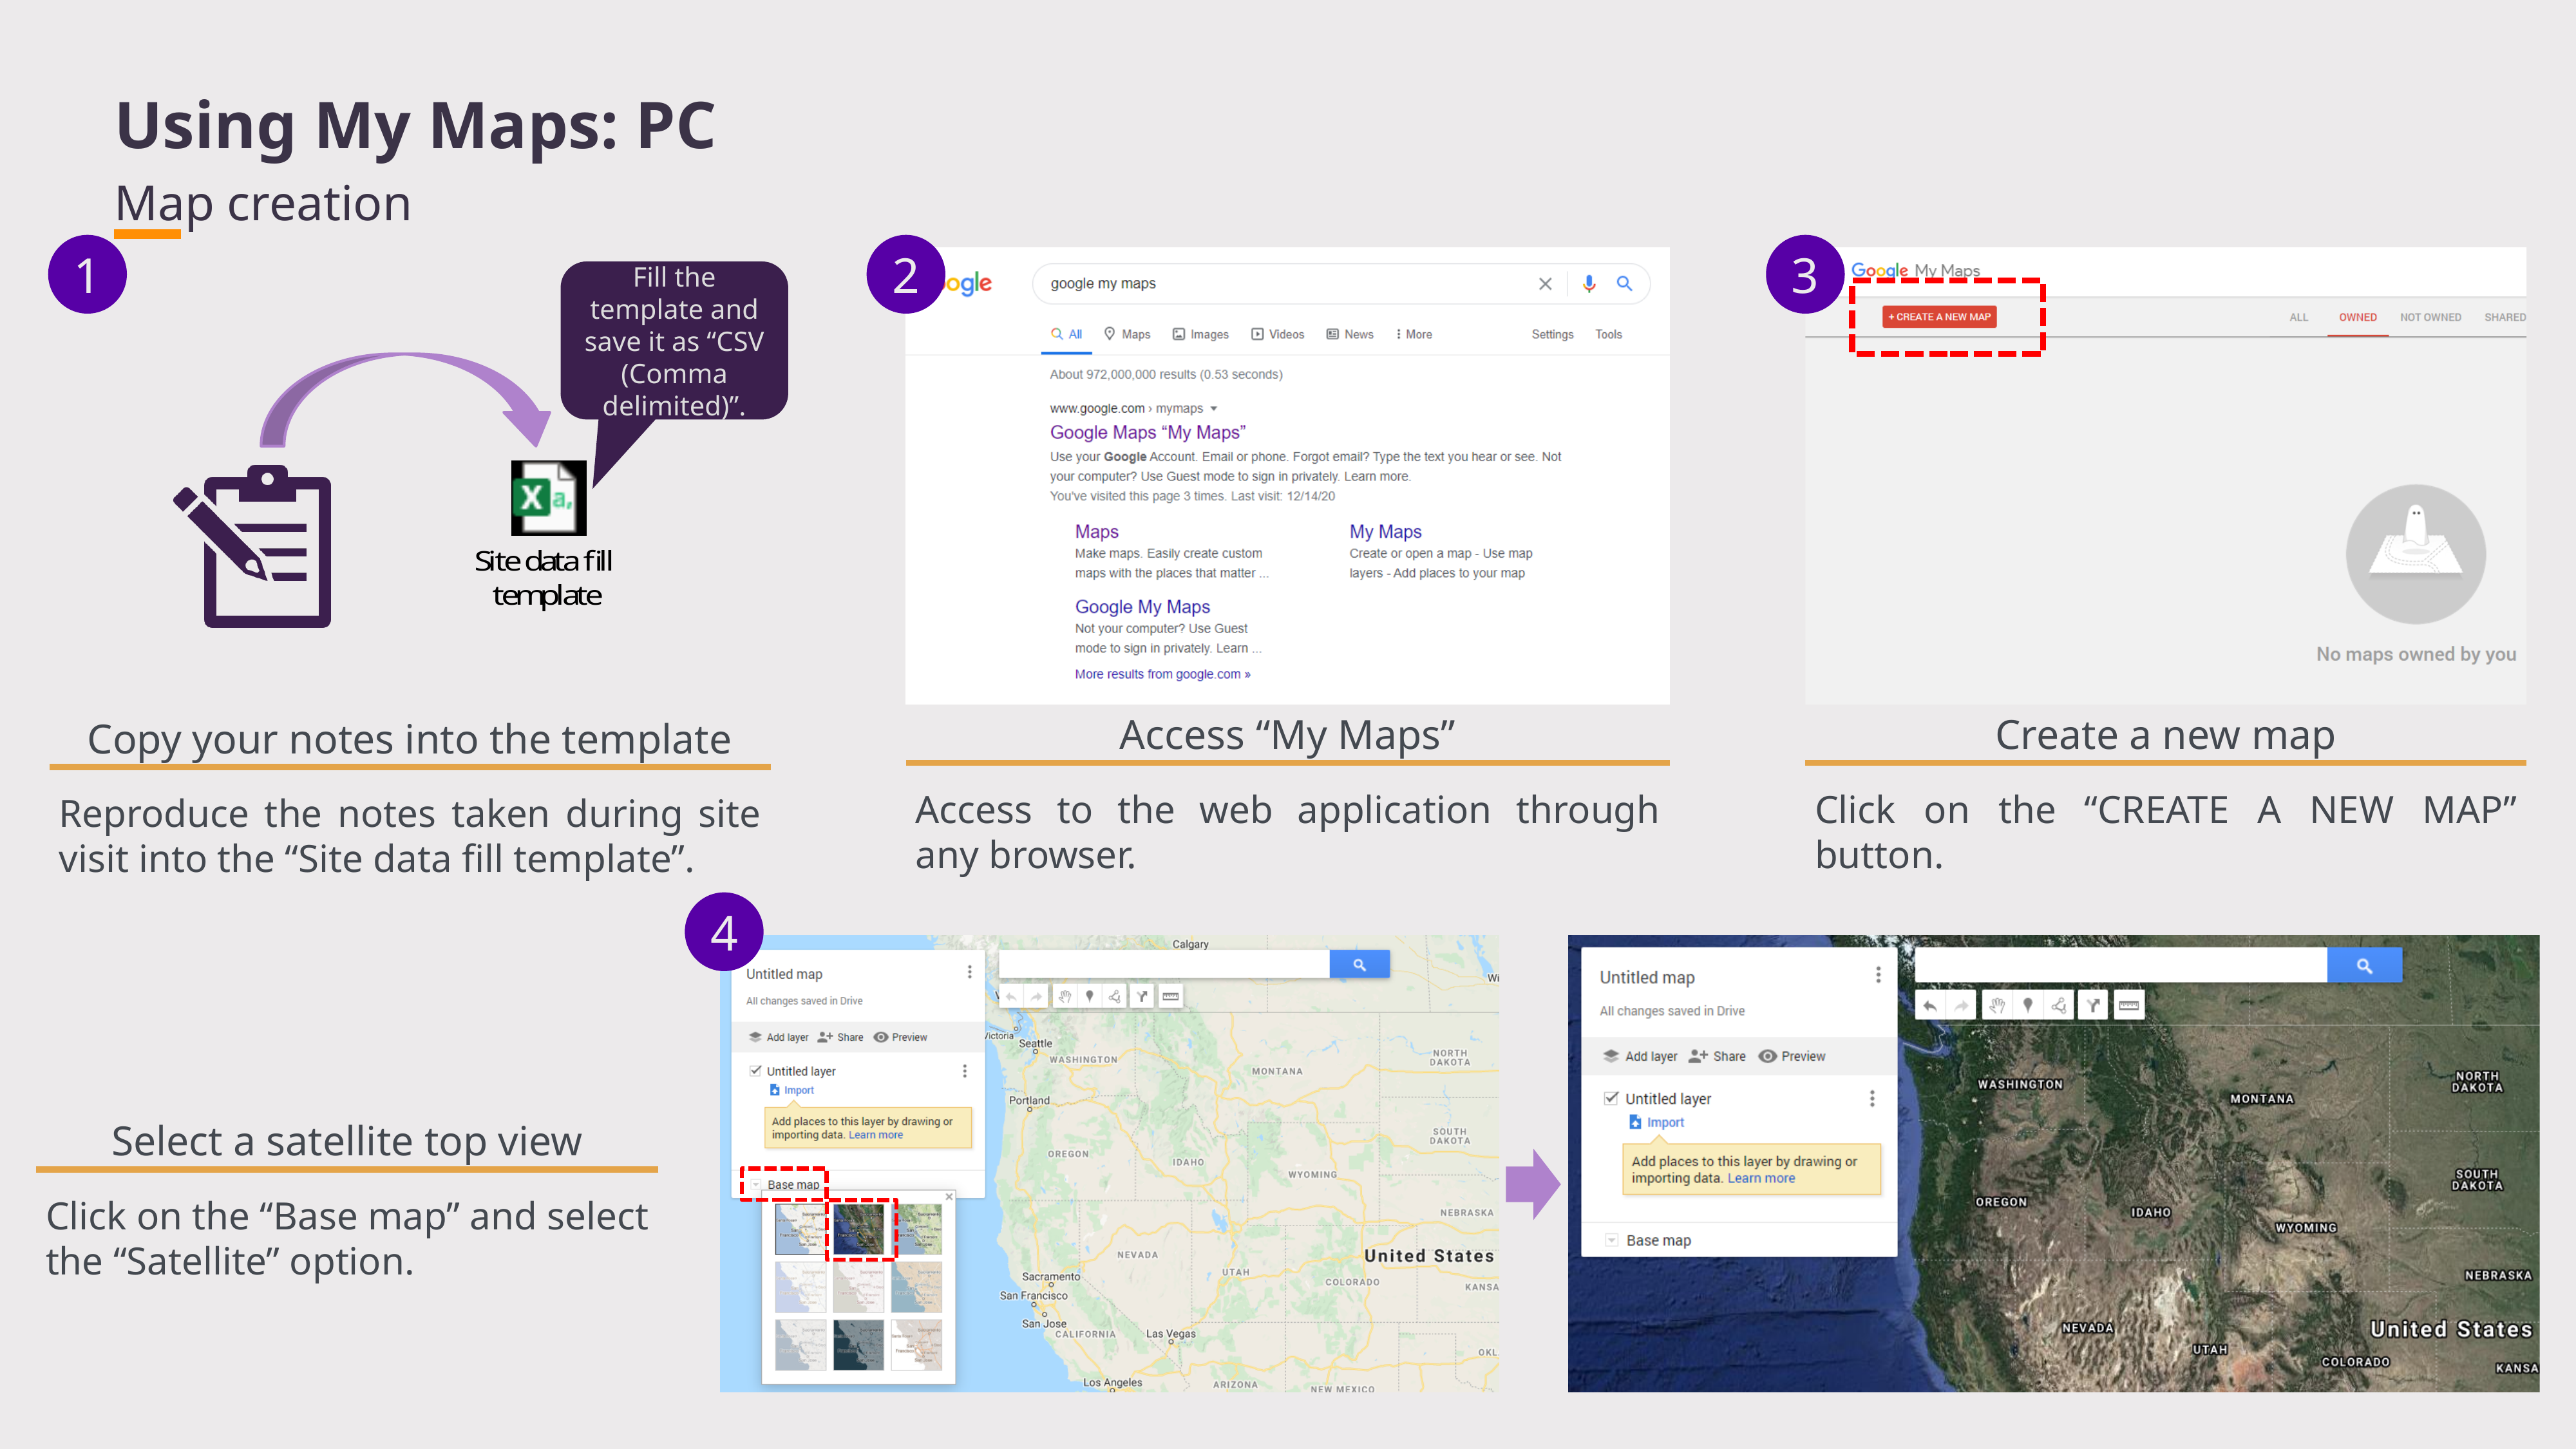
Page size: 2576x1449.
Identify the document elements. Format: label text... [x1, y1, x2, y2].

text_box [1805, 704, 2527, 892]
text_box Fill the template and save it as “CSV (Comma delimited)”. [559, 260, 790, 421]
text_box 2 [866, 234, 934, 314]
title Using My Maps: PC [114, 74, 2463, 162]
picture [905, 247, 1670, 705]
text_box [905, 709, 1670, 892]
text_box 4 [685, 902, 764, 971]
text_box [163, 354, 657, 645]
text_box Map creation [114, 160, 2462, 205]
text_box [49, 708, 771, 896]
text_box 3 [1766, 234, 1834, 314]
picture [720, 935, 1499, 1392]
picture [1567, 935, 2540, 1392]
text_box [1504, 1147, 1562, 1222]
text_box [36, 1110, 659, 1299]
text_box 1 [48, 234, 128, 314]
picture [1805, 247, 2527, 704]
